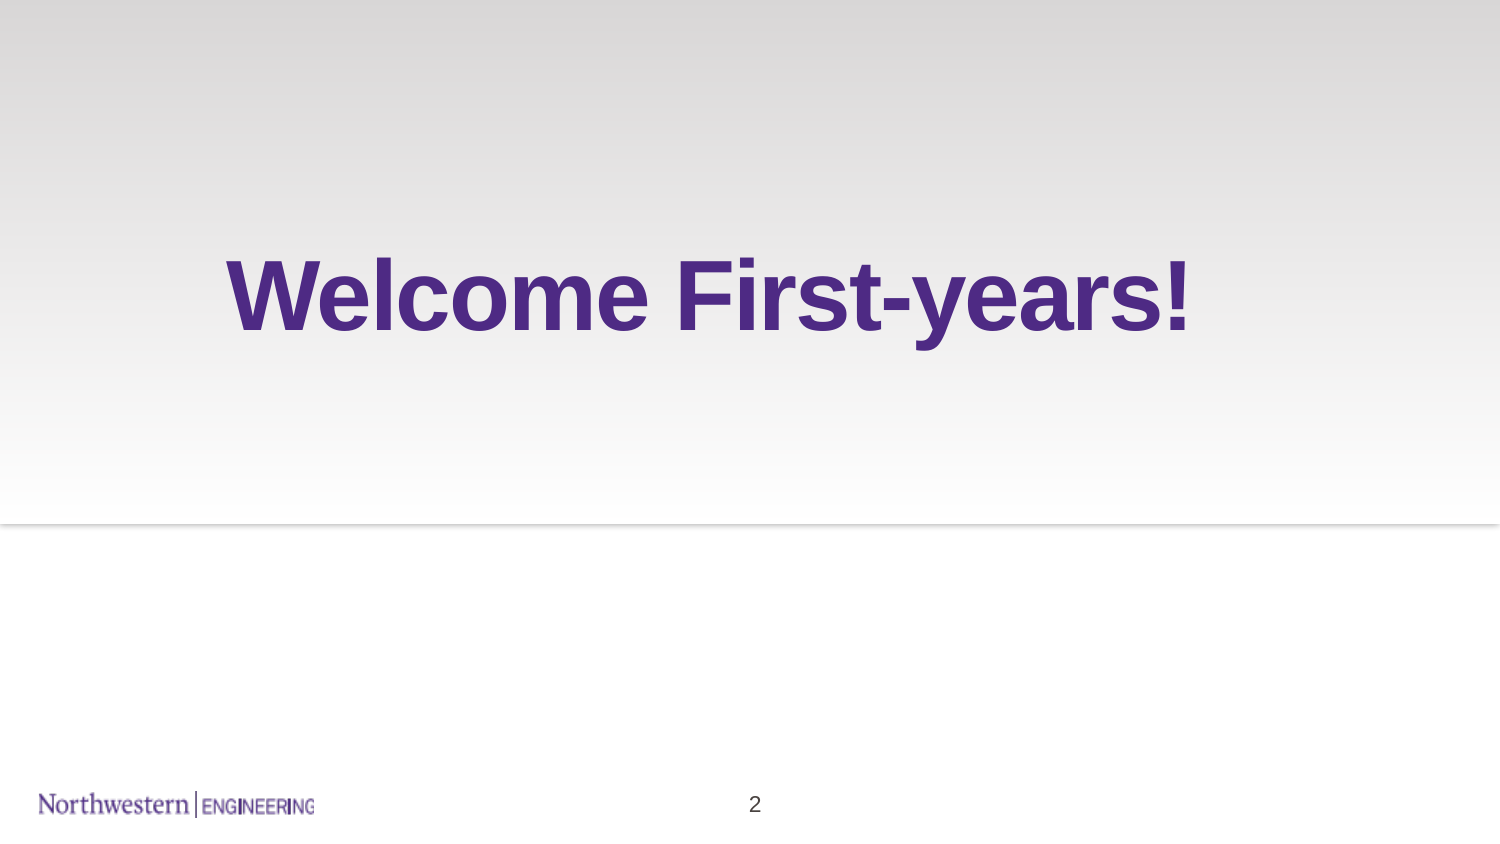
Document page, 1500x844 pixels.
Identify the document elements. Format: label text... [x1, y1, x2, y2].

title Welcome First-years! [226, 216, 1500, 352]
slide_number 2 [729, 780, 785, 826]
